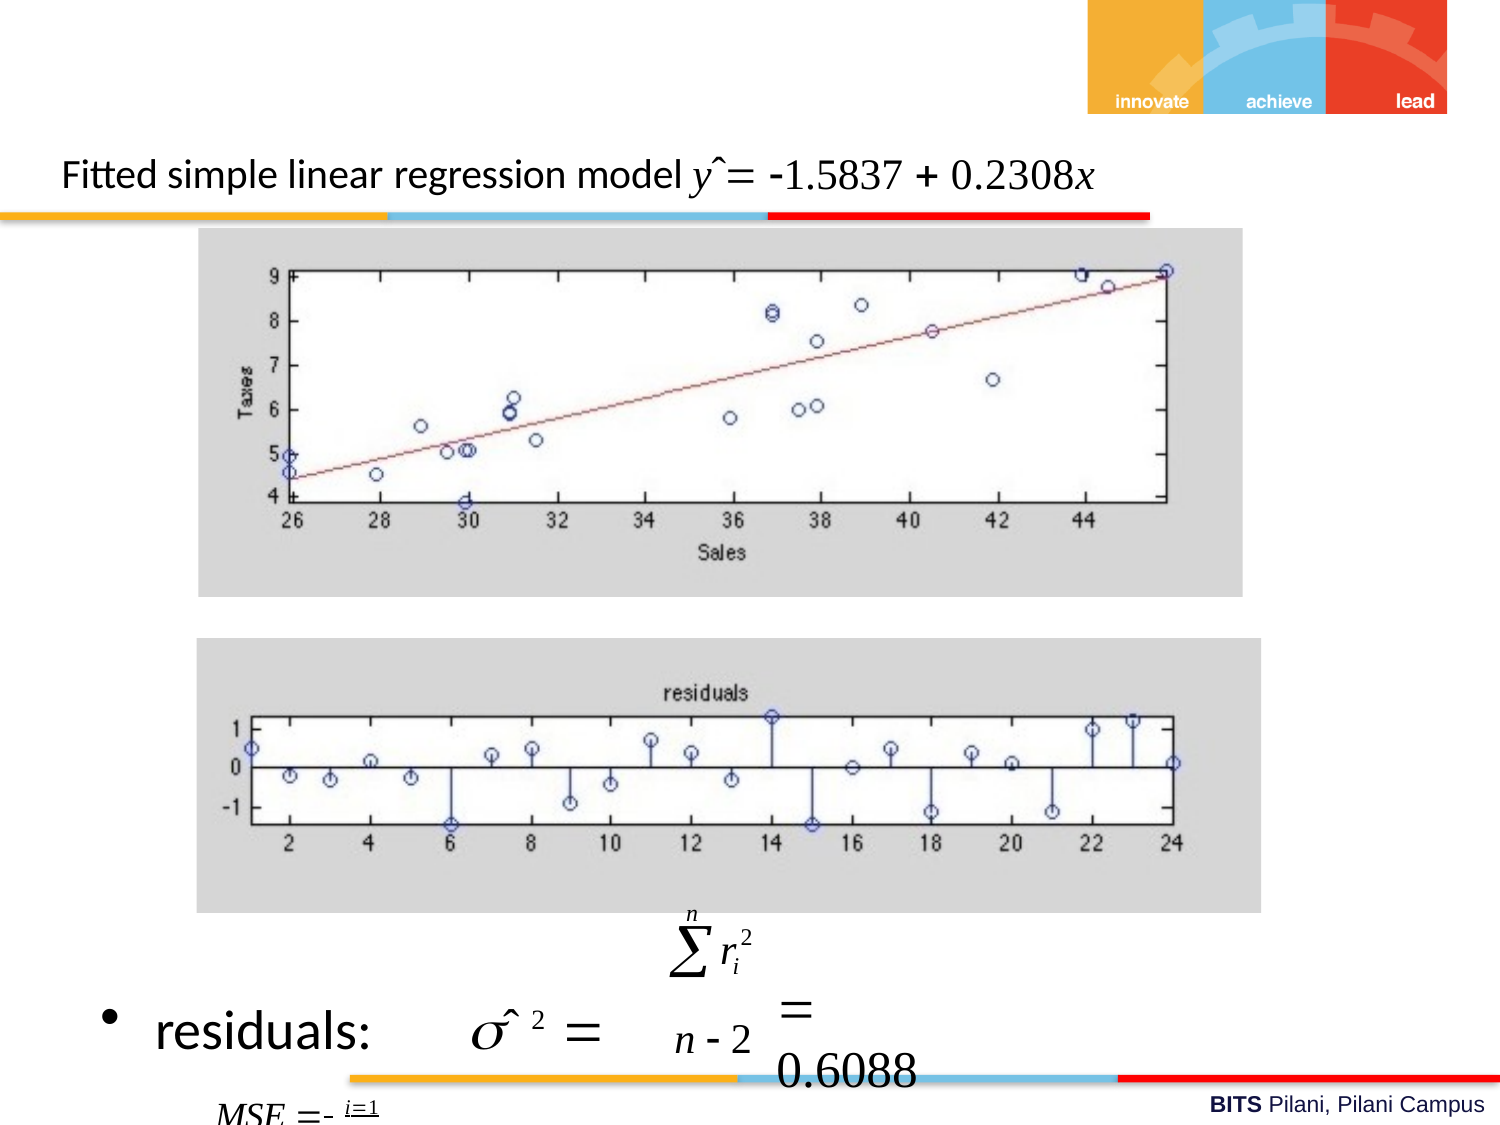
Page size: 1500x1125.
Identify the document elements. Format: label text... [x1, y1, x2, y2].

text_box residuals: ˆ 2  MSE  i1 [94, 963, 765, 1125]
text_box i [730, 948, 742, 980]
text_box [198, 228, 1243, 597]
text_box  0.6088 [774, 972, 961, 1098]
text_box n [684, 895, 701, 927]
picture [1087, 0, 1448, 114]
text_box  [668, 909, 718, 963]
text_box r [718, 920, 739, 963]
text_box [196, 638, 1262, 913]
text_box 2 [738, 918, 755, 950]
text_box Fitted simple linear regression model yˆ  1.5837  0.2308x [59, 111, 1277, 203]
